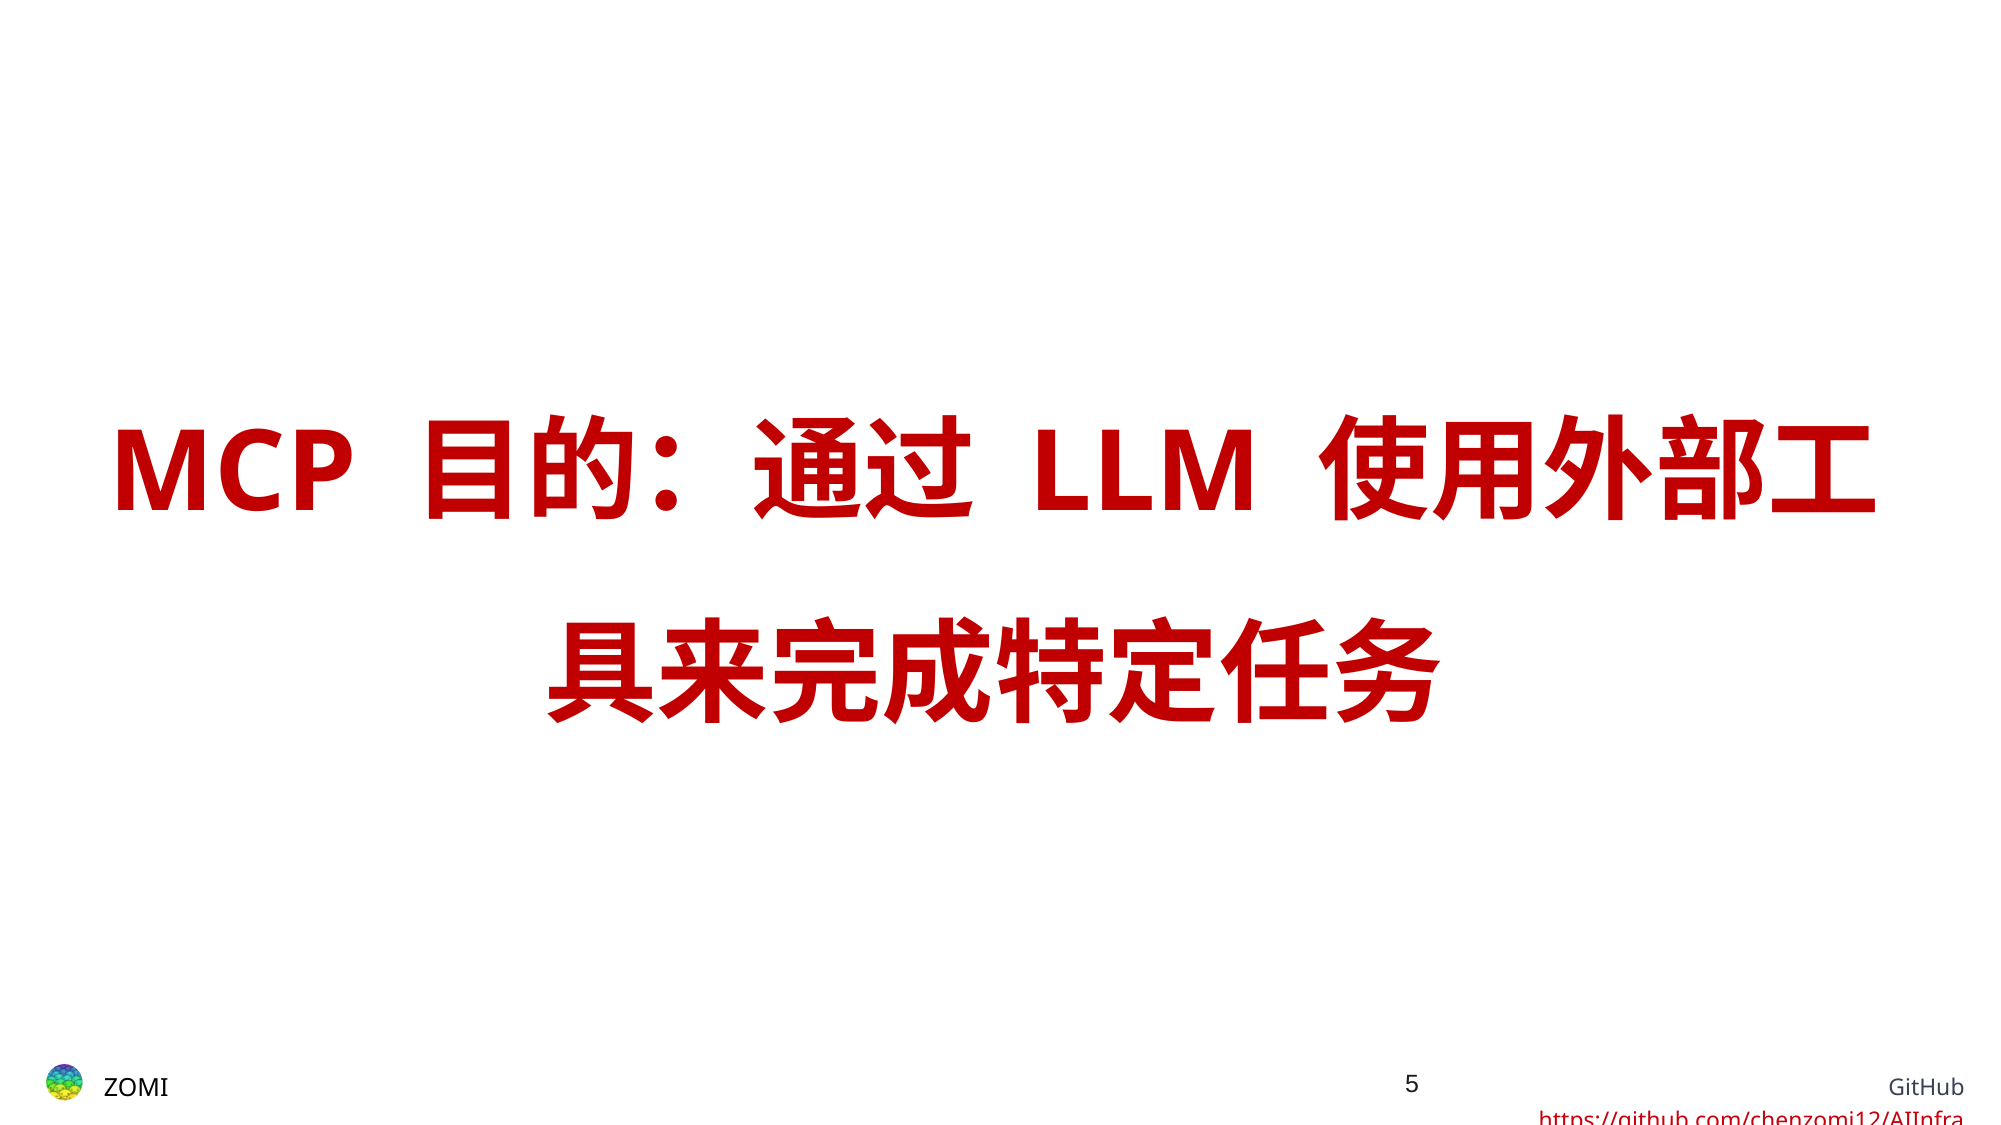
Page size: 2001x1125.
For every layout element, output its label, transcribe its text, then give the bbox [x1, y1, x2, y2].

picture [47, 1065, 82, 1100]
list MCP 目的：通过 LLM 使用外部工具来完成特定任务 [79, 80, 1910, 986]
